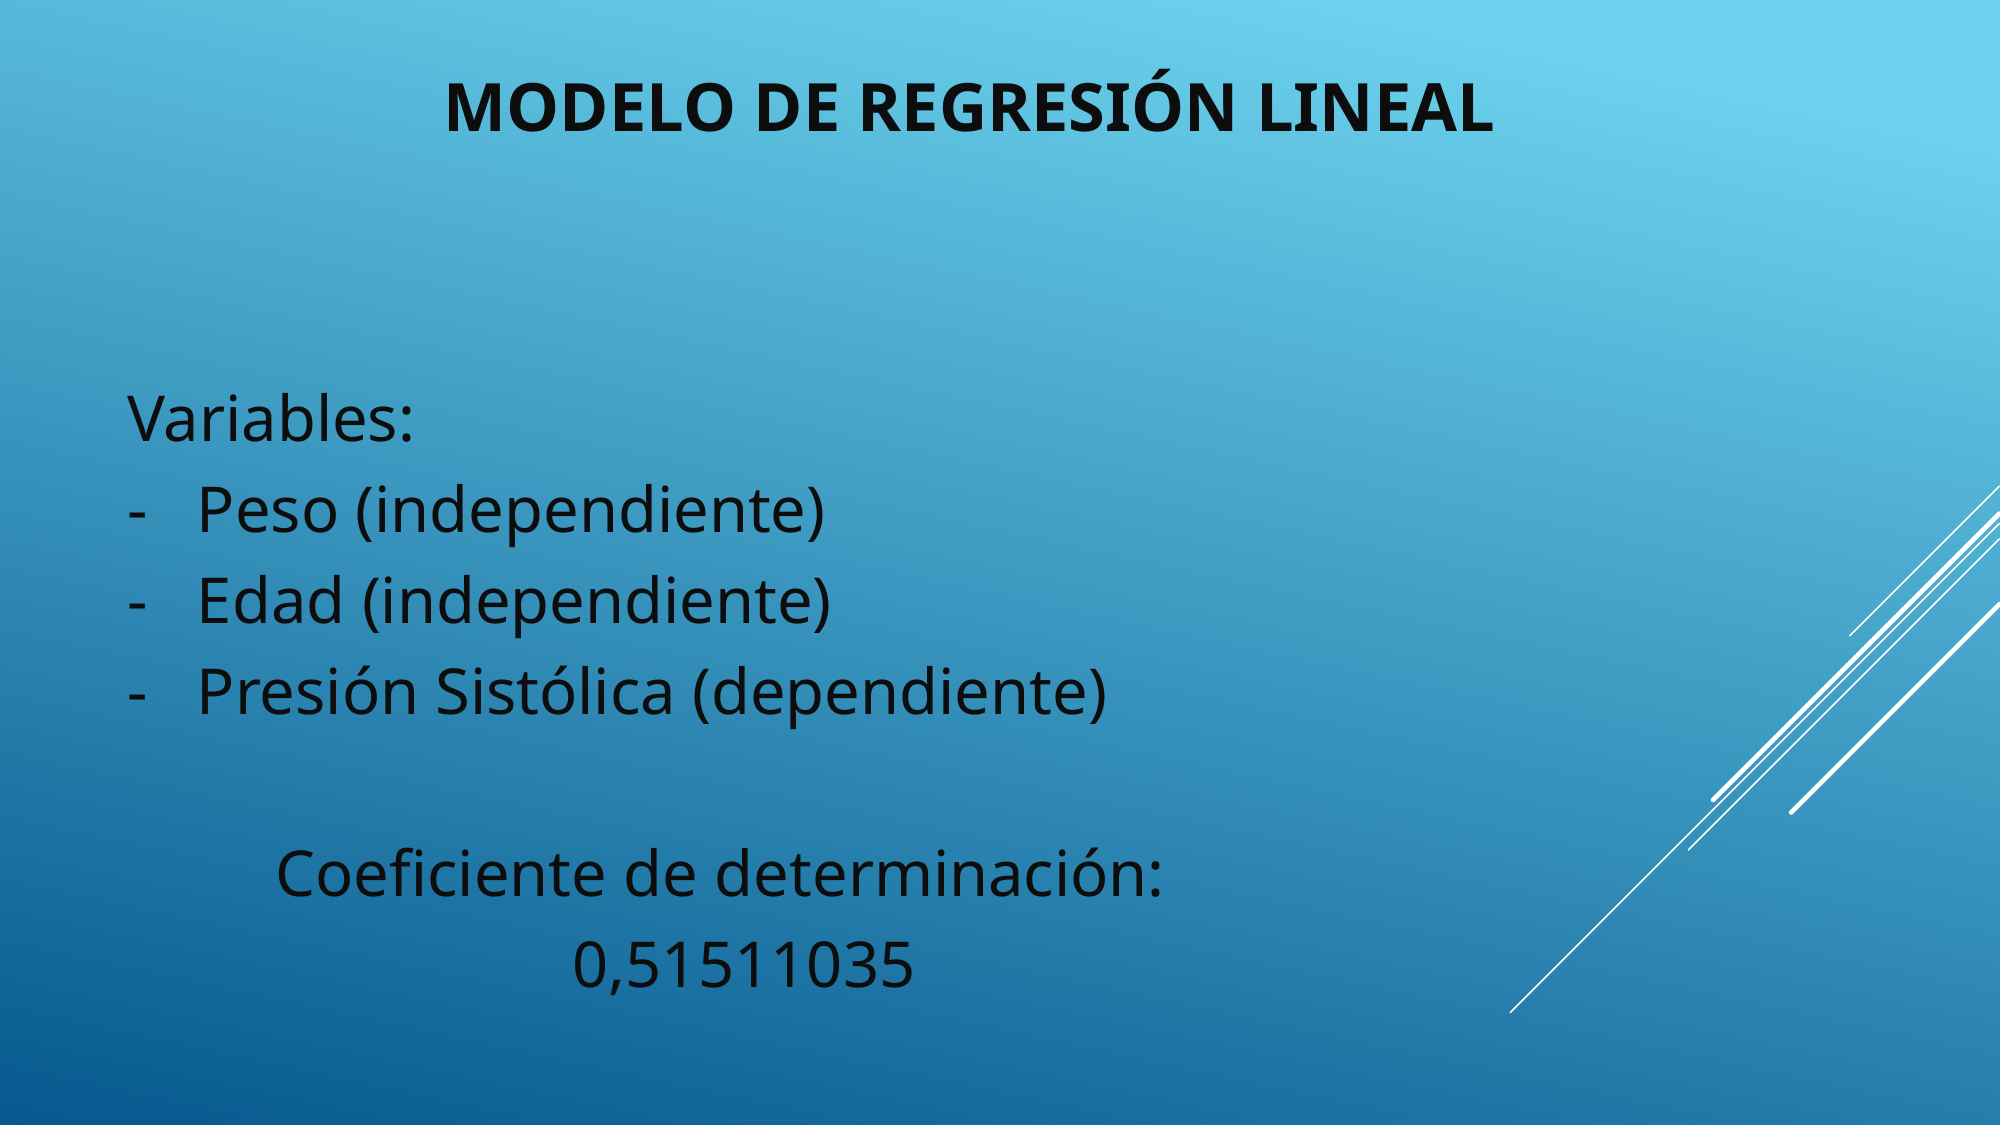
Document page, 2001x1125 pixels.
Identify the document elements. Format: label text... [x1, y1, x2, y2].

list Variables: - Peso (independiente) - Edad (independiente) - Presión Sistólica (dependiente) Coeficiente de determinación: 0,51511035 [112, 370, 1938, 1017]
title Modelo de regresión lineal [57, 0, 1883, 209]
